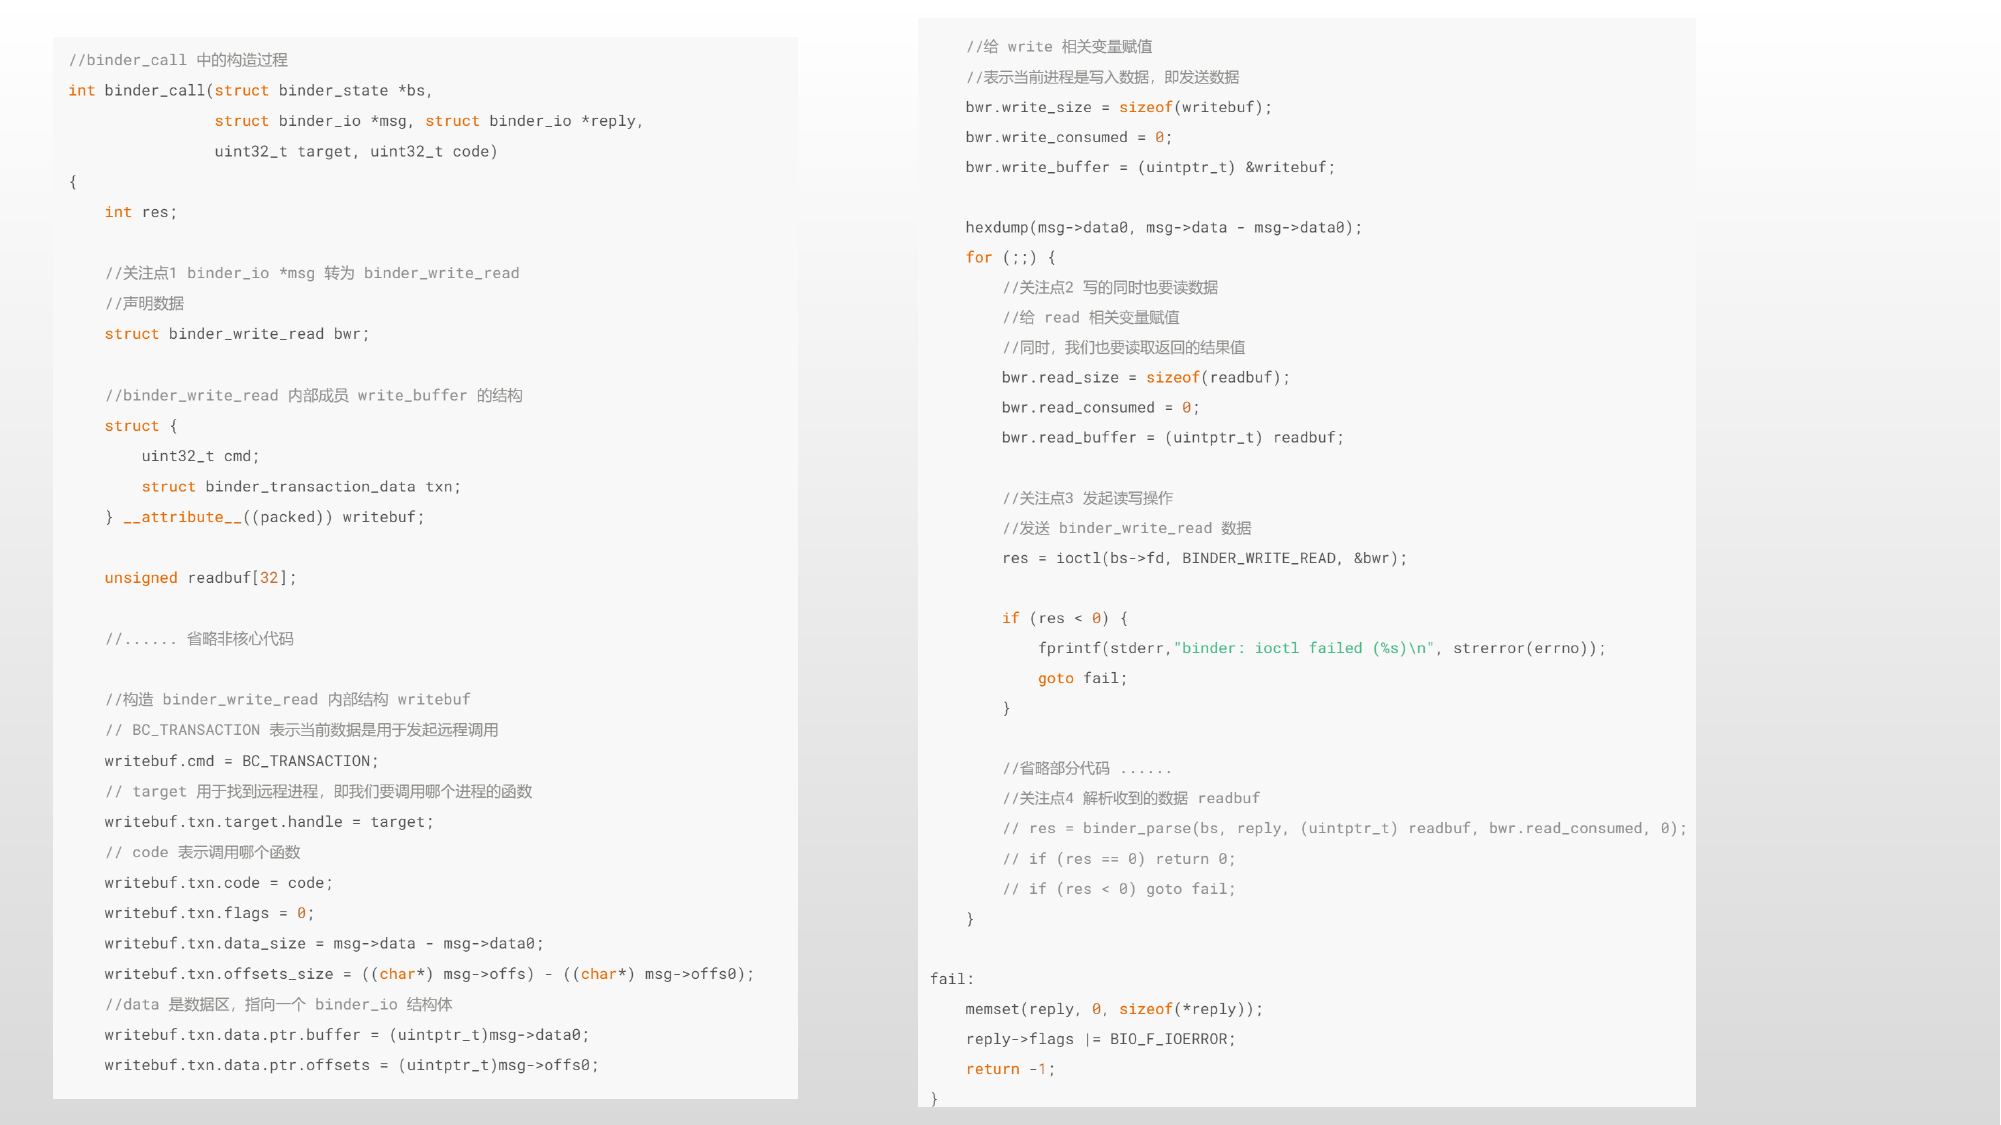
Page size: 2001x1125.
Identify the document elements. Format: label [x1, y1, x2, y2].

picture [918, 18, 1696, 1107]
picture [53, 37, 798, 1099]
